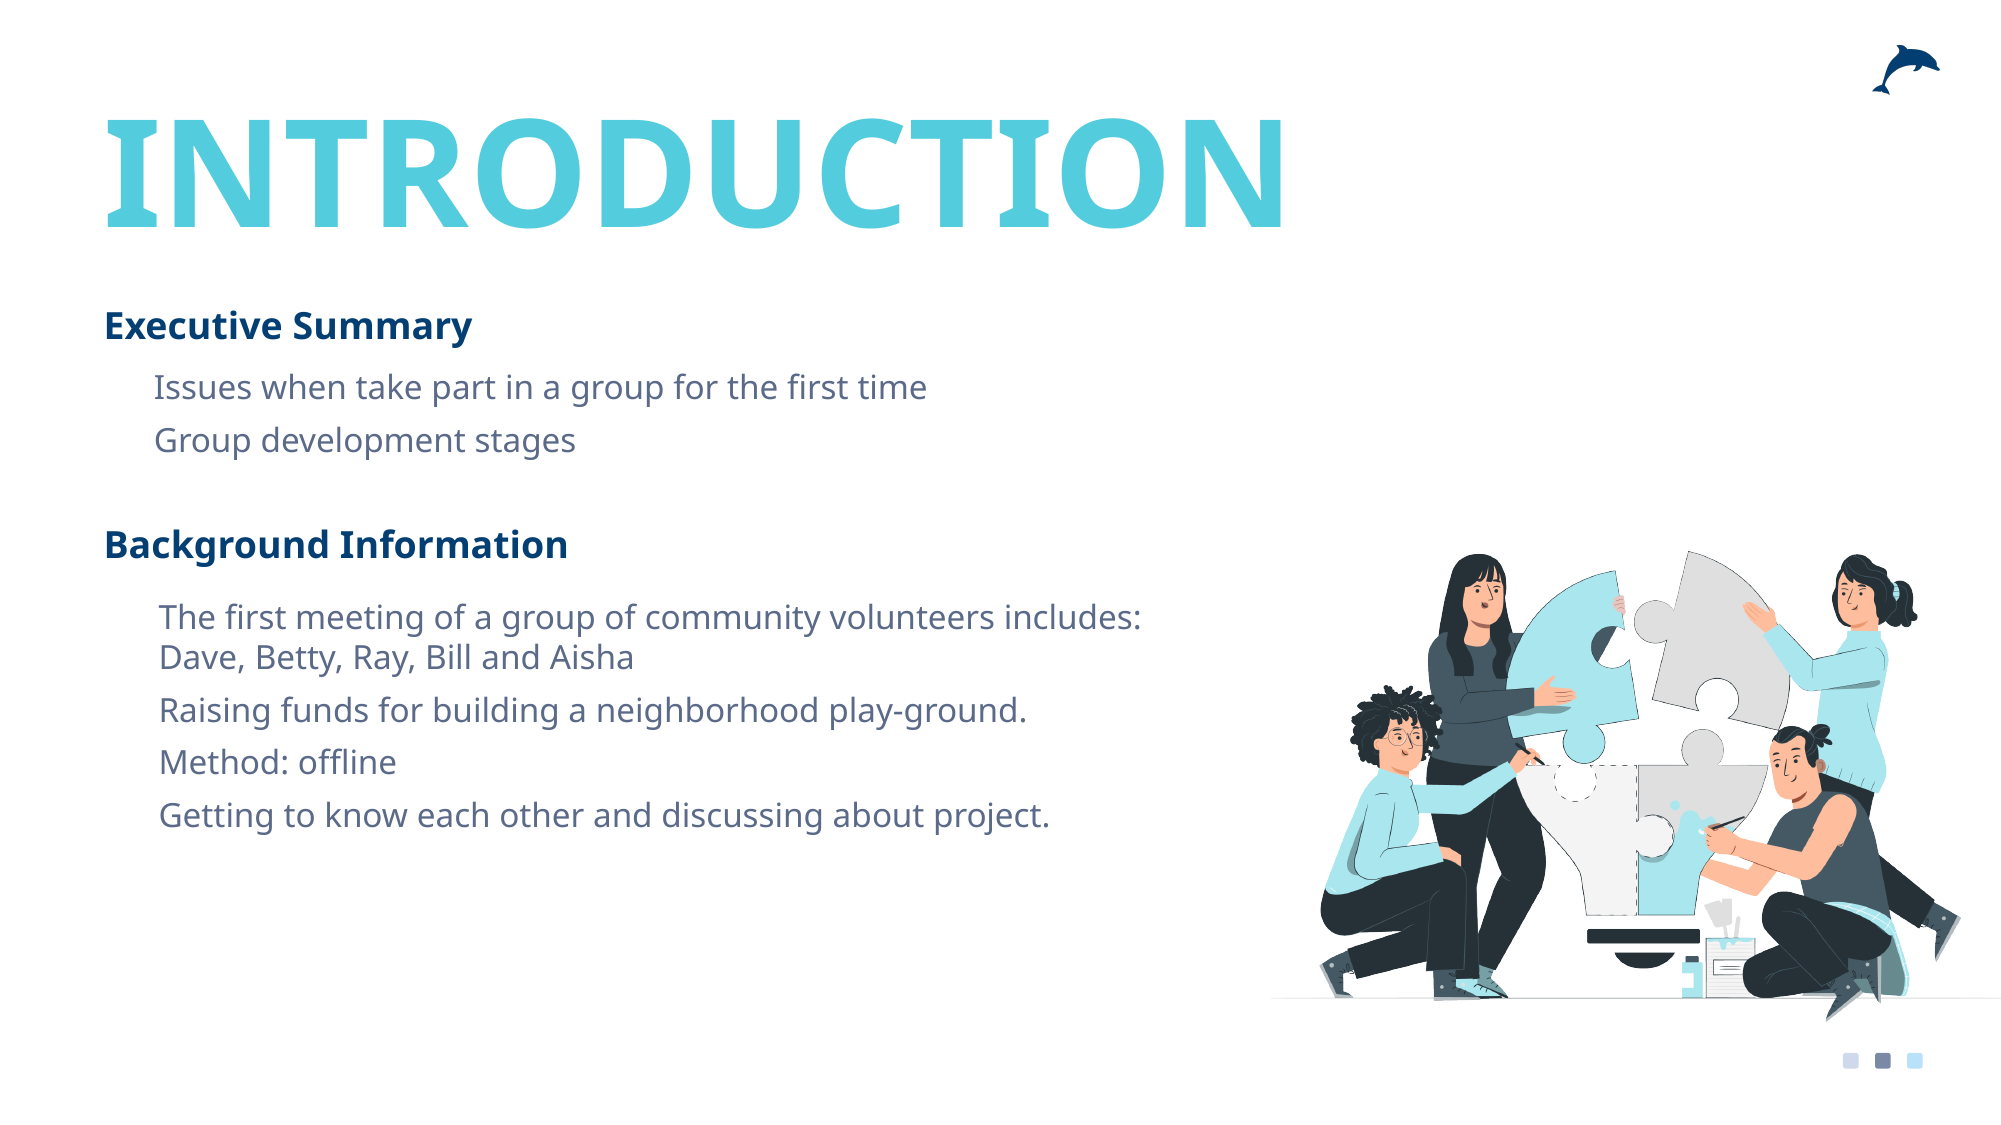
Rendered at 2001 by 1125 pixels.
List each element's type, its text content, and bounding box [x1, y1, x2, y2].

picture [1270, 503, 2001, 1029]
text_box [1842, 1052, 1923, 1069]
text_box The first meeting of a group of community volunteers includes: Dave, Betty, Ray, Bill and Aisha Raising funds for building a neighborhood play-ground. Method: offline Getting to know each other and discussing about project. [143, 589, 1270, 842]
text_box Executive Summary [88, 294, 515, 355]
text_box Background Information [88, 513, 633, 574]
picture [1872, 45, 1940, 95]
text_box INTRODUCTION [88, 69, 1512, 265]
text_box Issues when take part in a group for the first time Group development stages [139, 358, 1346, 467]
